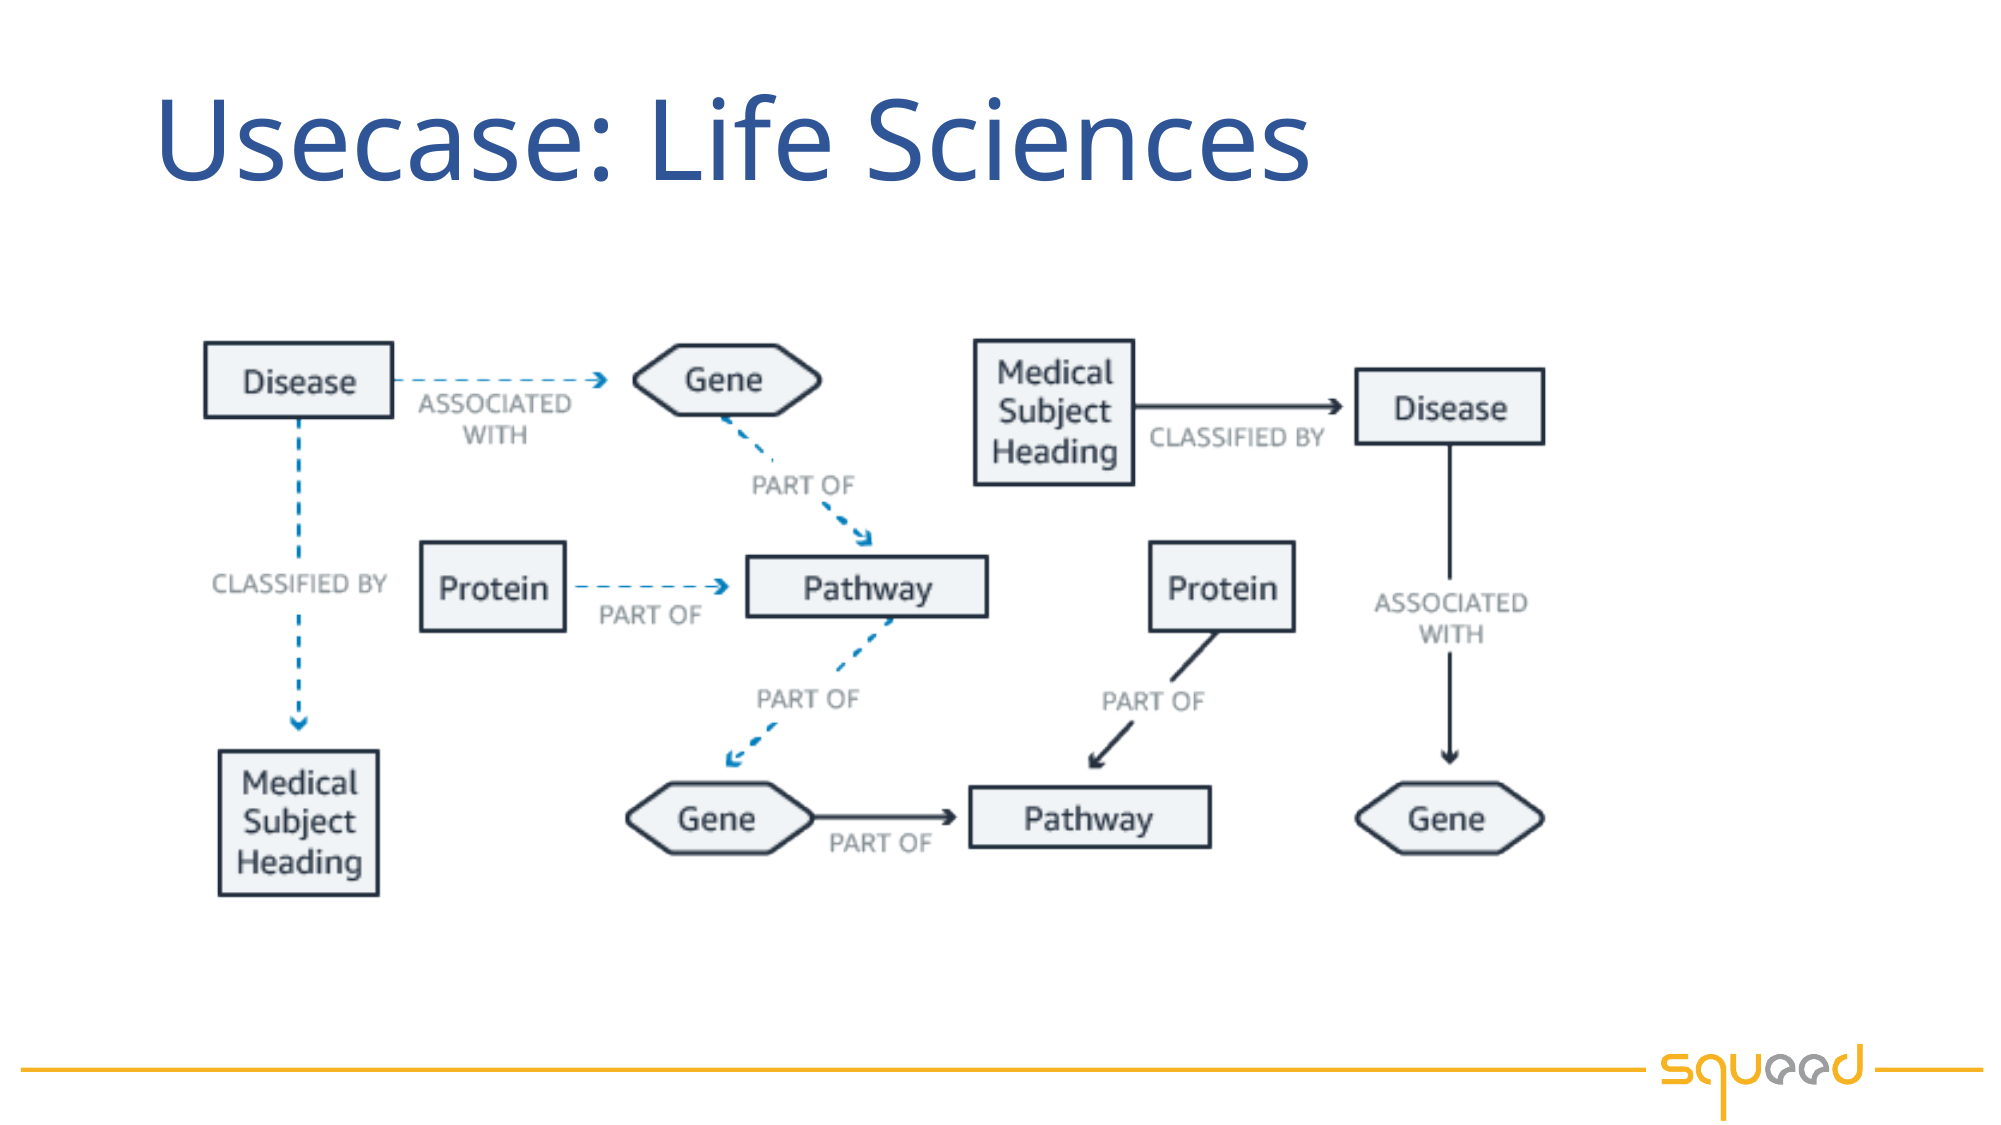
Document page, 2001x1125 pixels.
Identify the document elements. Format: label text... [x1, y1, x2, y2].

picture [170, 286, 1616, 939]
title Usecase: Life Sciences [137, 59, 1863, 229]
picture [1661, 1044, 1863, 1121]
